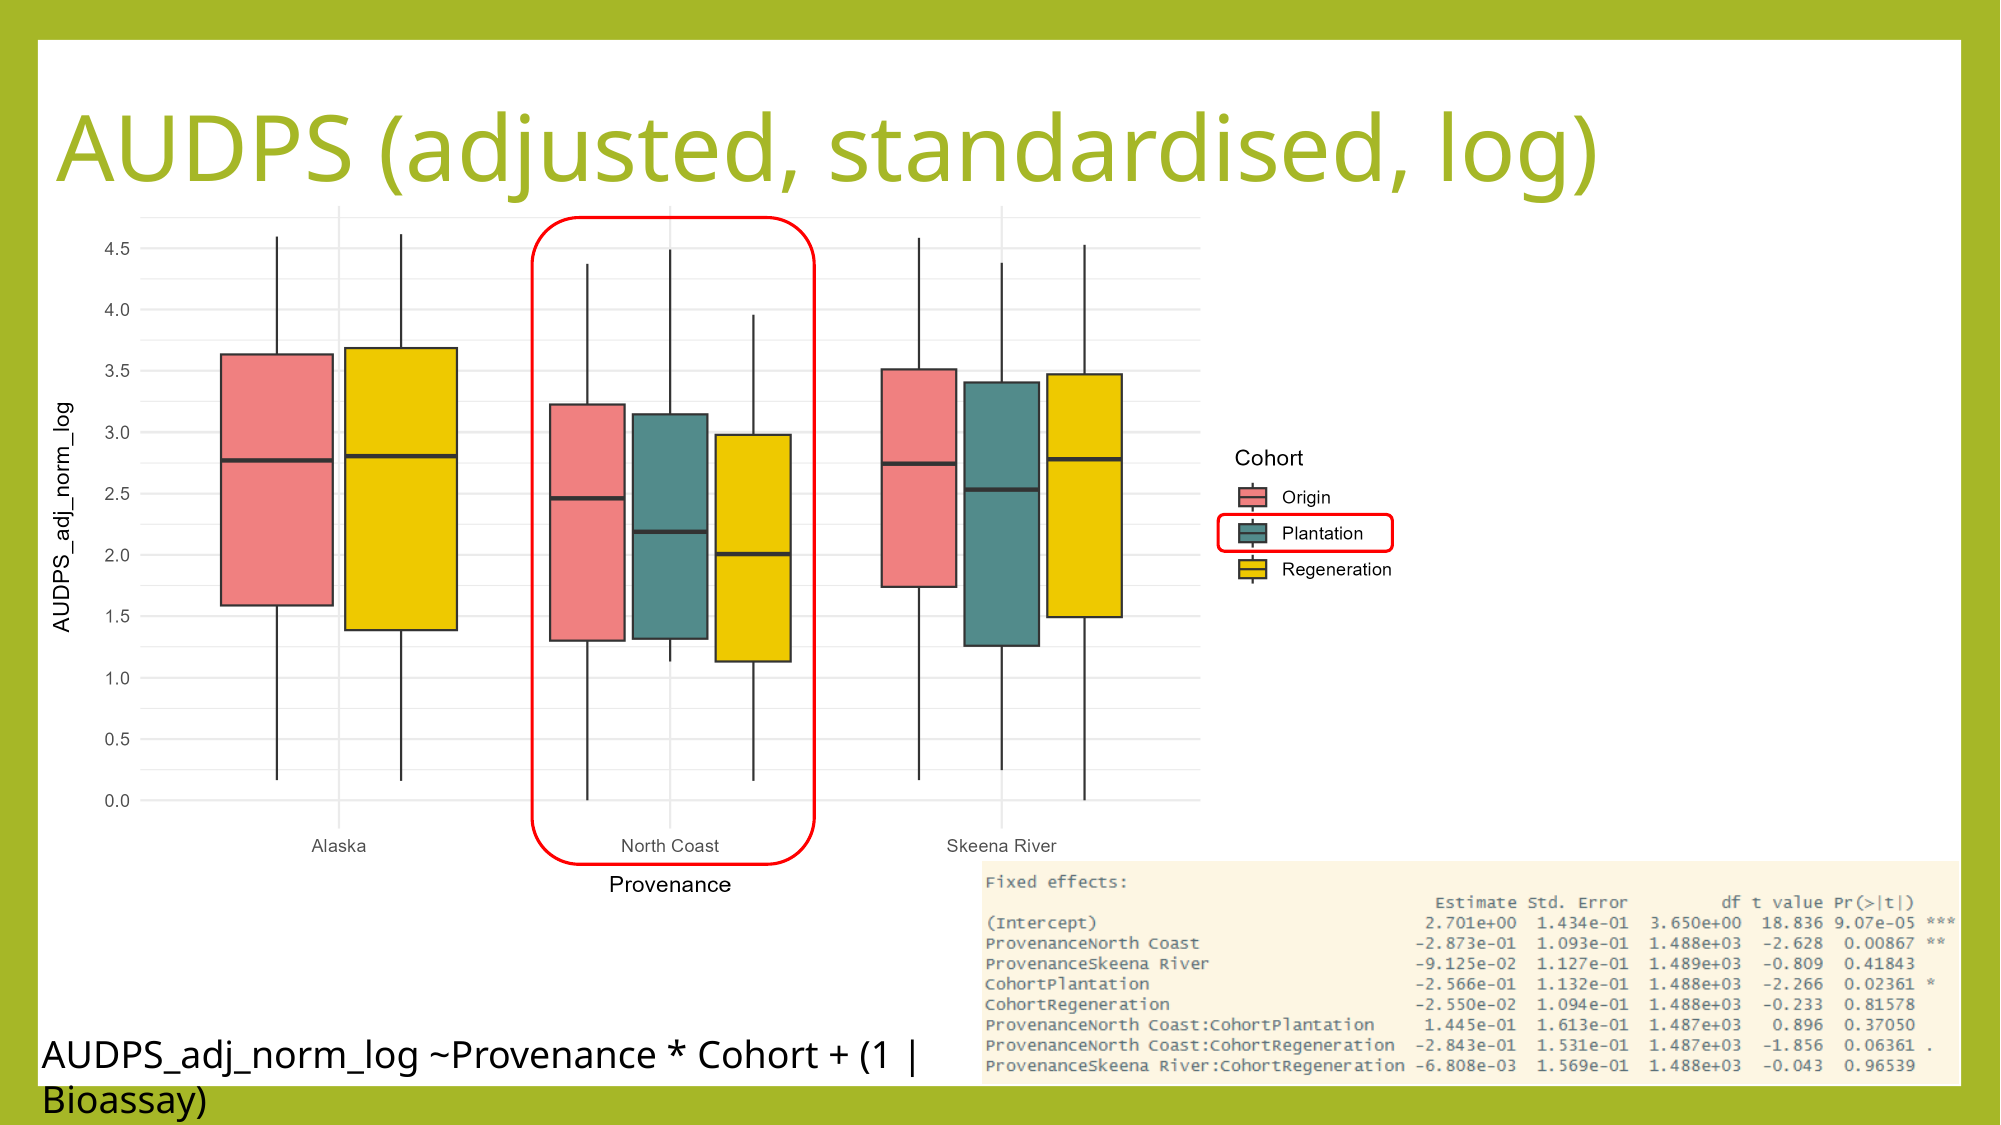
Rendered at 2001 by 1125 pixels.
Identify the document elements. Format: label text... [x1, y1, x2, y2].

picture [40, 194, 1960, 1085]
text_box AUDPS_adj_norm_log ~Provenance * Cohort + (1 | Bioassay) [26, 1023, 1074, 1125]
title AUDPS (adjusted, standardised, log) [41, 41, 1661, 264]
